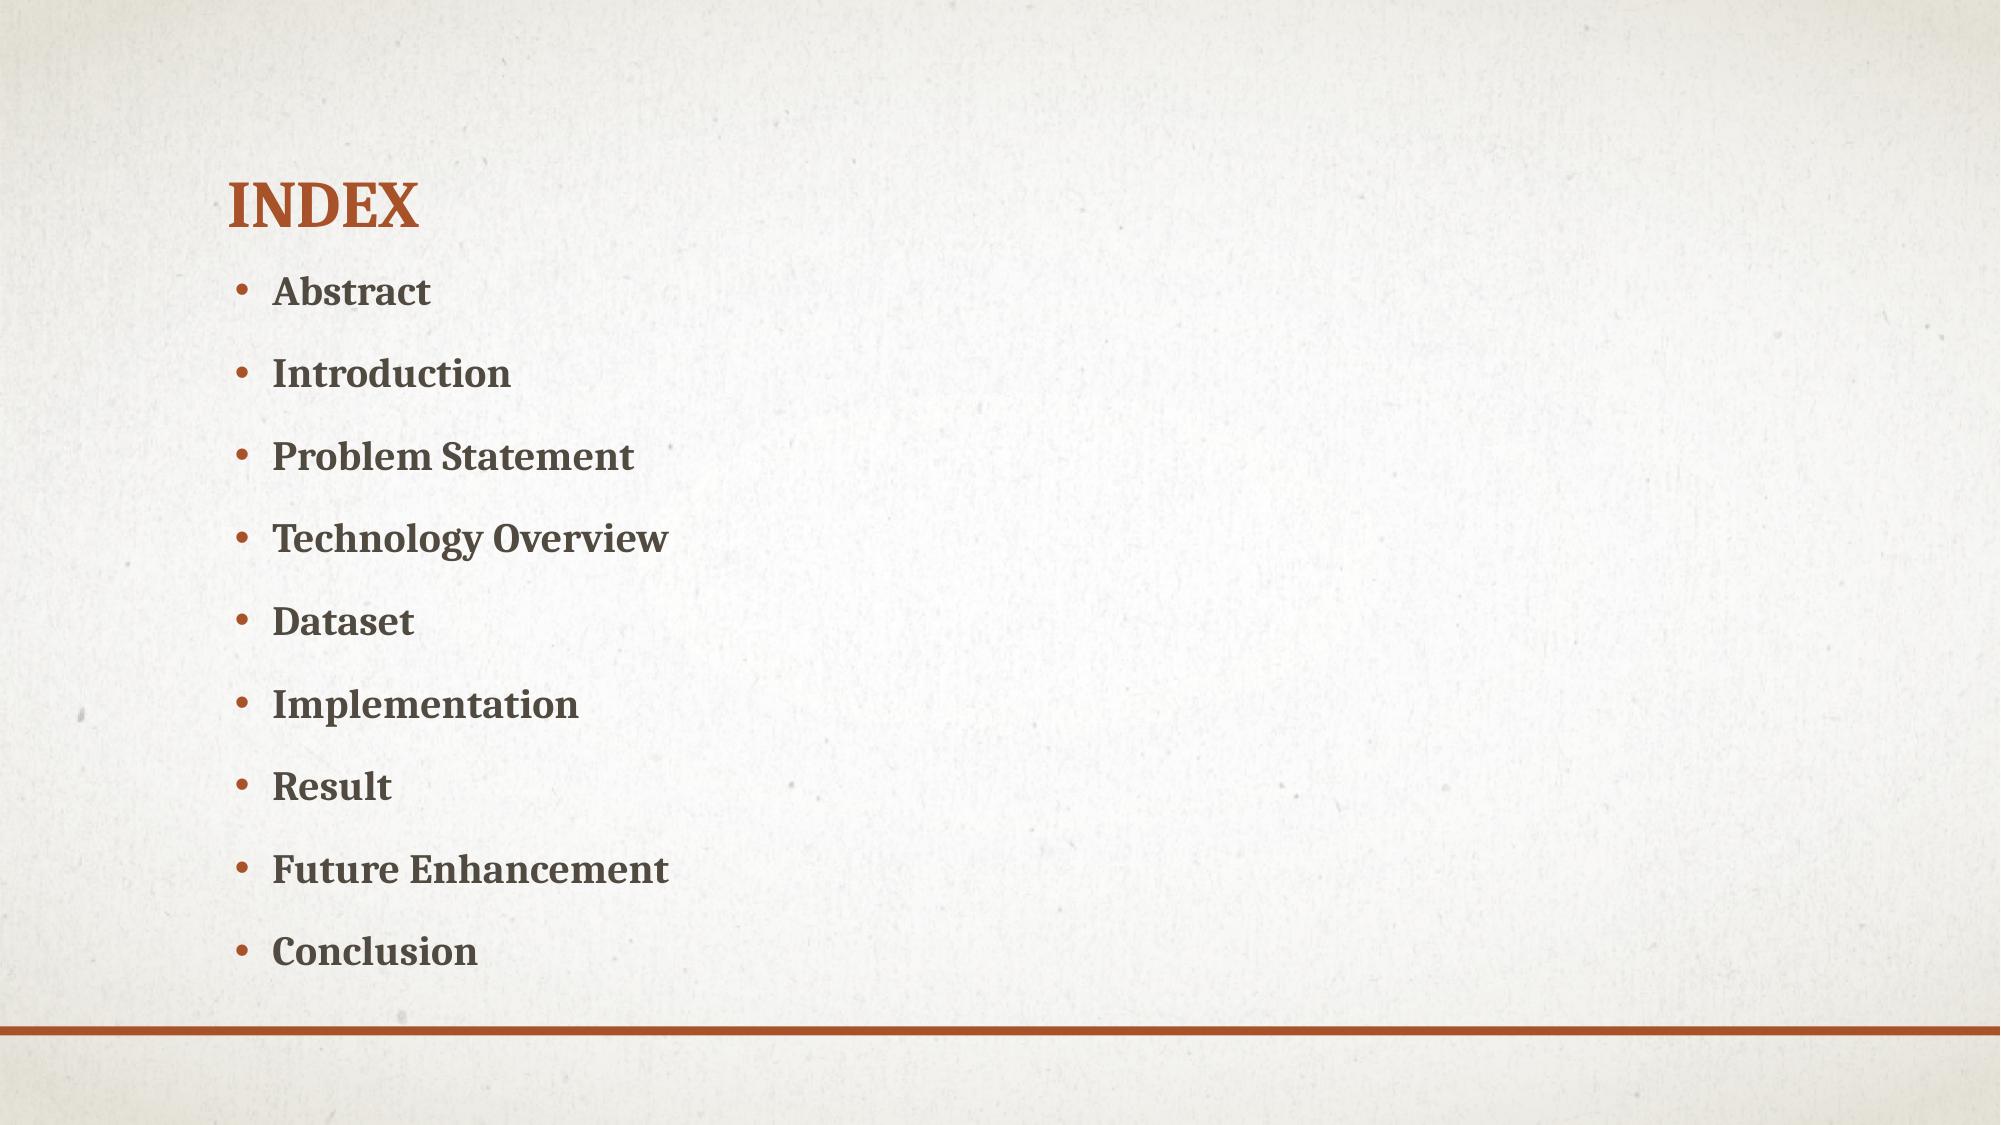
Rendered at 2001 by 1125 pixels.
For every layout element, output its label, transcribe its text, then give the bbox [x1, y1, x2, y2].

title index [212, 62, 1788, 250]
picture [0, 0, 2001, 1125]
list Abstract Introduction Problem Statement Technology Overview Dataset Implementation Result Future Enhancement Conclusion [212, 261, 1788, 1063]
